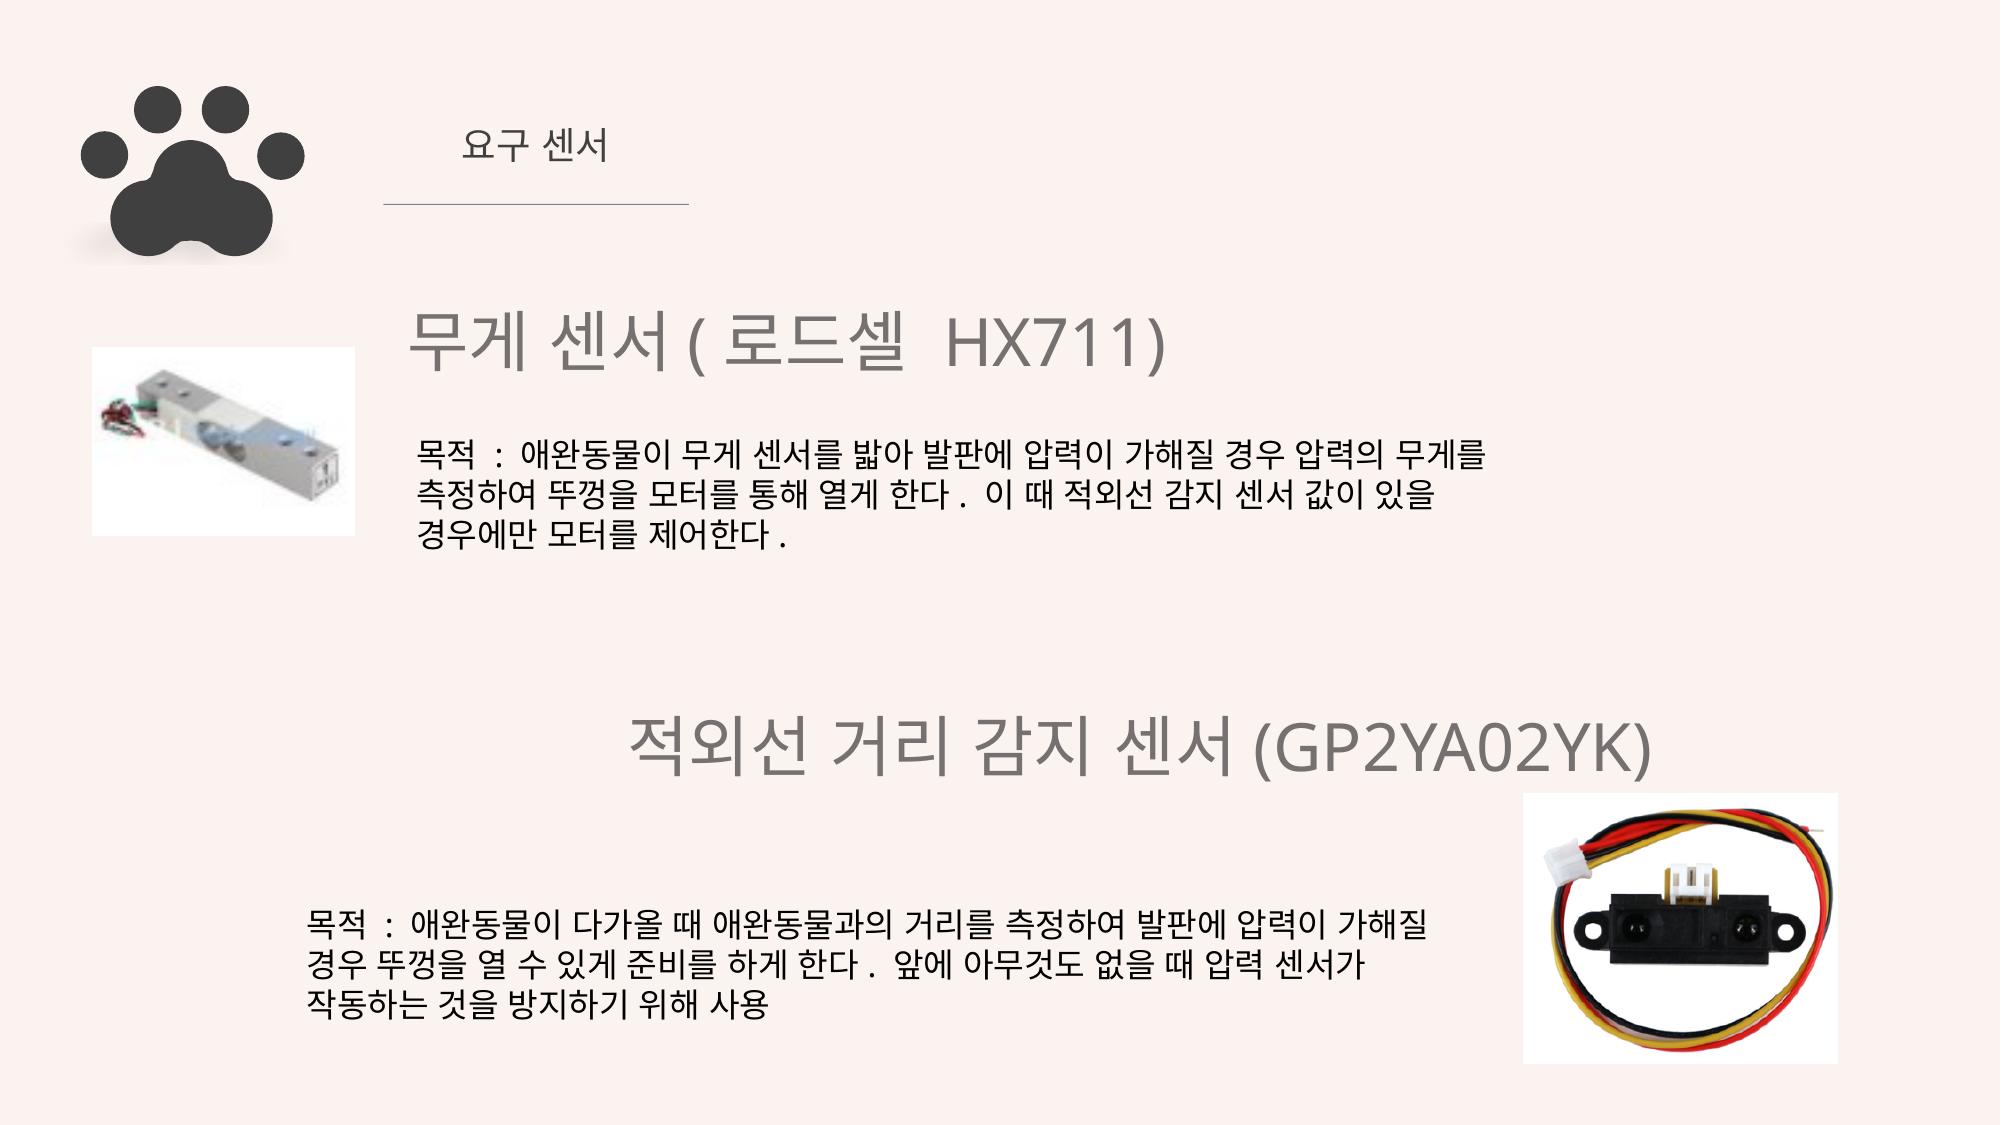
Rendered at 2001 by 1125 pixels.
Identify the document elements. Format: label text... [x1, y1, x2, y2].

text_box 목적 : 애완동물이 다가올 때 애완동물과의 거리를 측정하여 발판에 압력이 가해질 경우 뚜껑을 열 수 있게 준비를 하게 한다. 앞에 아무것도 없을 때 압력 센서가 작동하는 것을 방지하기 위해 사용 [291, 896, 1491, 1032]
text_box 무게 센서(로드셀 HX711) [392, 291, 1279, 387]
picture [1523, 793, 1838, 1064]
title 요구 센서 [278, 120, 795, 177]
text_box 적외선 거리 감지 센서(GP2YA02YK) [612, 697, 1717, 793]
text_box 목적 : 애완동물이 무게 센서를 밟아 발판에 압력이 가해질 경우 압력의 무게를 측정하여 뚜껑을 모터를 통해 열게 한다. 이 때 적외선 감지 센서 값이 있을 경우에만 모터를 제어한다. [401, 427, 1517, 562]
picture [92, 346, 355, 536]
